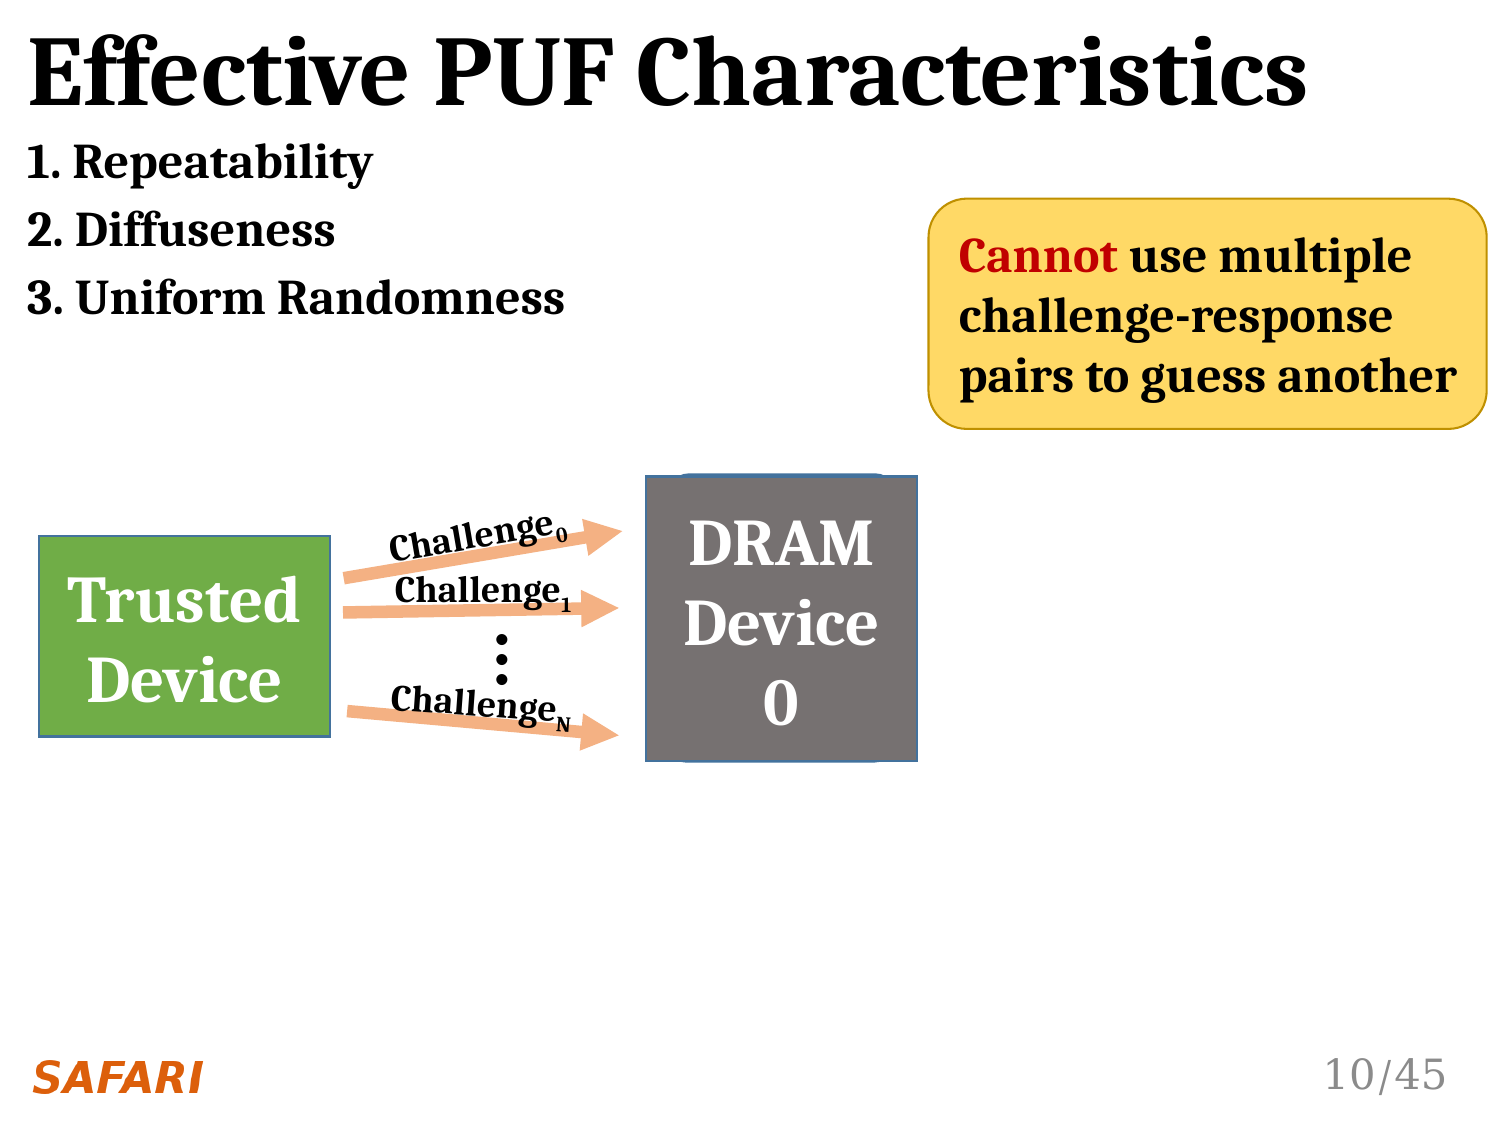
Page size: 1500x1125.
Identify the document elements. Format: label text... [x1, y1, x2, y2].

text_box 1. Repeatability [12, 121, 504, 189]
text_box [342, 607, 619, 613]
text_box Cannot use multiple challenge-response pairs to guess another [944, 215, 1487, 411]
text_box 2. Diffuseness [12, 189, 504, 257]
picture [31, 1051, 209, 1104]
text_box [927, 197, 1482, 430]
text_box ... [471, 624, 597, 679]
text_box Challenge1 [380, 579, 606, 607]
title Effective PUF Characteristics [12, 12, 1487, 134]
text_box ChallengeN [375, 664, 599, 711]
text_box Trusted Device [38, 535, 331, 738]
text_box ChallengeN [457, 736, 595, 746]
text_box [347, 711, 619, 736]
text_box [343, 531, 623, 579]
text_box Challenge0 [369, 483, 595, 531]
text_box 3. Uniform Randomness [12, 257, 640, 332]
text_box Challenge1 [380, 613, 606, 624]
text_box DRAM Device 0 [645, 475, 918, 762]
